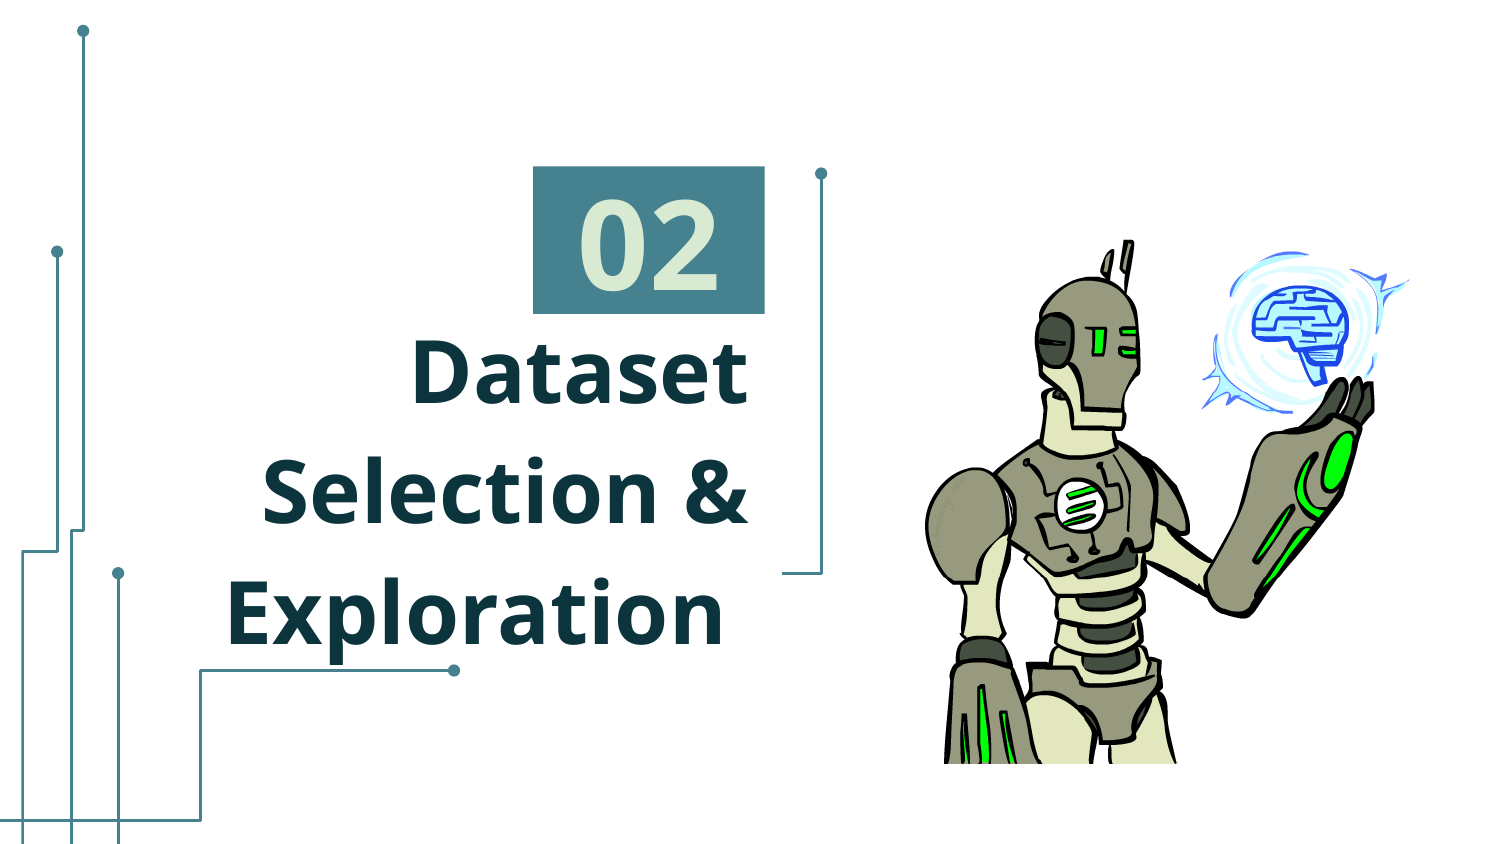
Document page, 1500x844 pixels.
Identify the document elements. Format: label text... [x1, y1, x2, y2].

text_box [601, 353, 912, 394]
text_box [0, 670, 455, 821]
picture [917, 205, 1417, 764]
title 02 [533, 166, 765, 314]
title Dataset Selection & Exploration [101, 387, 765, 678]
